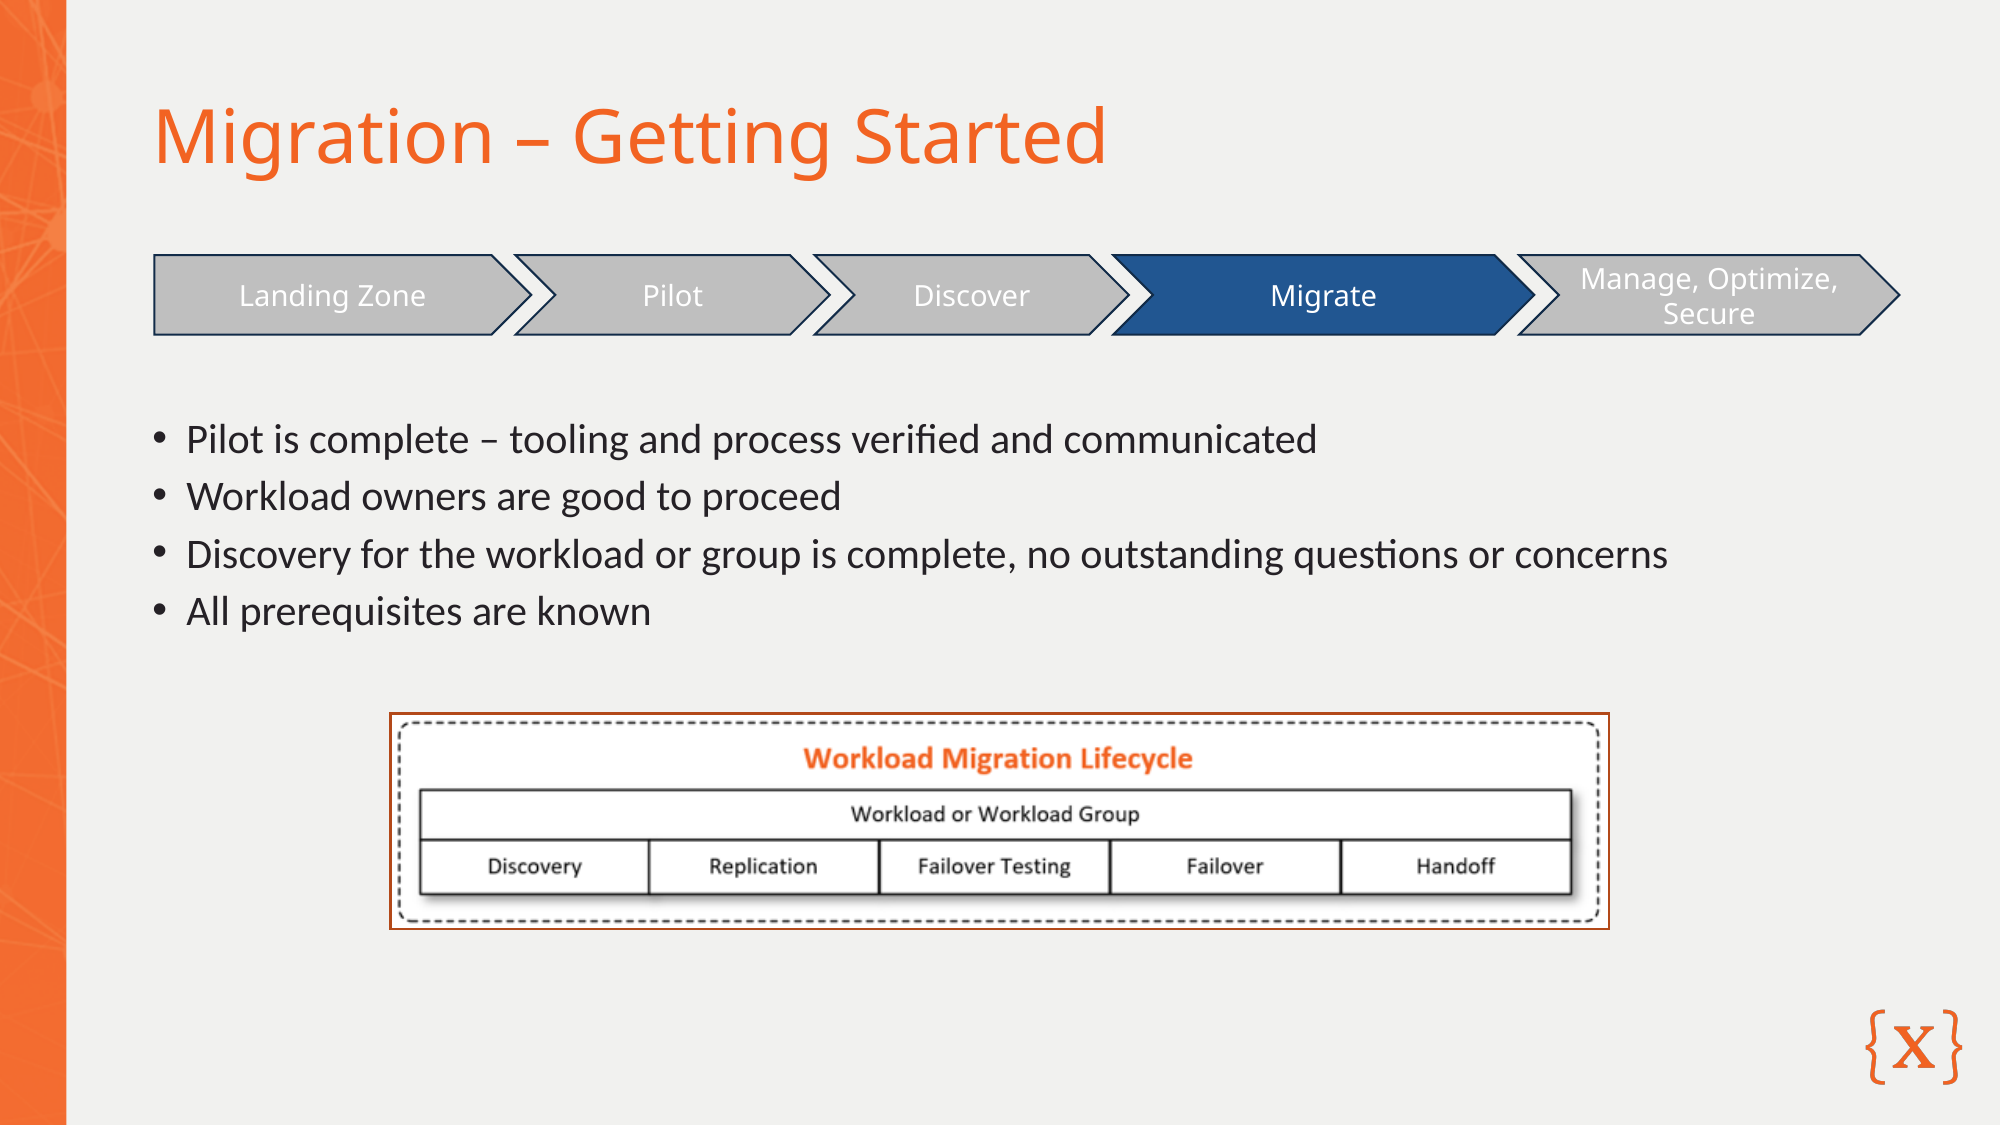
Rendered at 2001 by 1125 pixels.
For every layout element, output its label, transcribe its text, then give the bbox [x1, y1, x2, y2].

list Pilot is complete – tooling and process verified and communicated Workload owners are good to proceed Discovery for the workload or group is complete, no outstanding questions or concerns All prerequisites are known [137, 396, 1863, 645]
picture [0, 0, 67, 1125]
title Migration – Getting Started [137, 59, 1863, 219]
picture [1862, 1000, 1966, 1094]
text_box Discover [812, 254, 1131, 336]
text_box Pilot [513, 254, 832, 336]
text_box Landing Zone [153, 254, 533, 336]
text_box Manage, Optimize, Secure [1516, 254, 1901, 336]
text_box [390, 713, 1610, 930]
text_box Migrate [1110, 254, 1536, 336]
